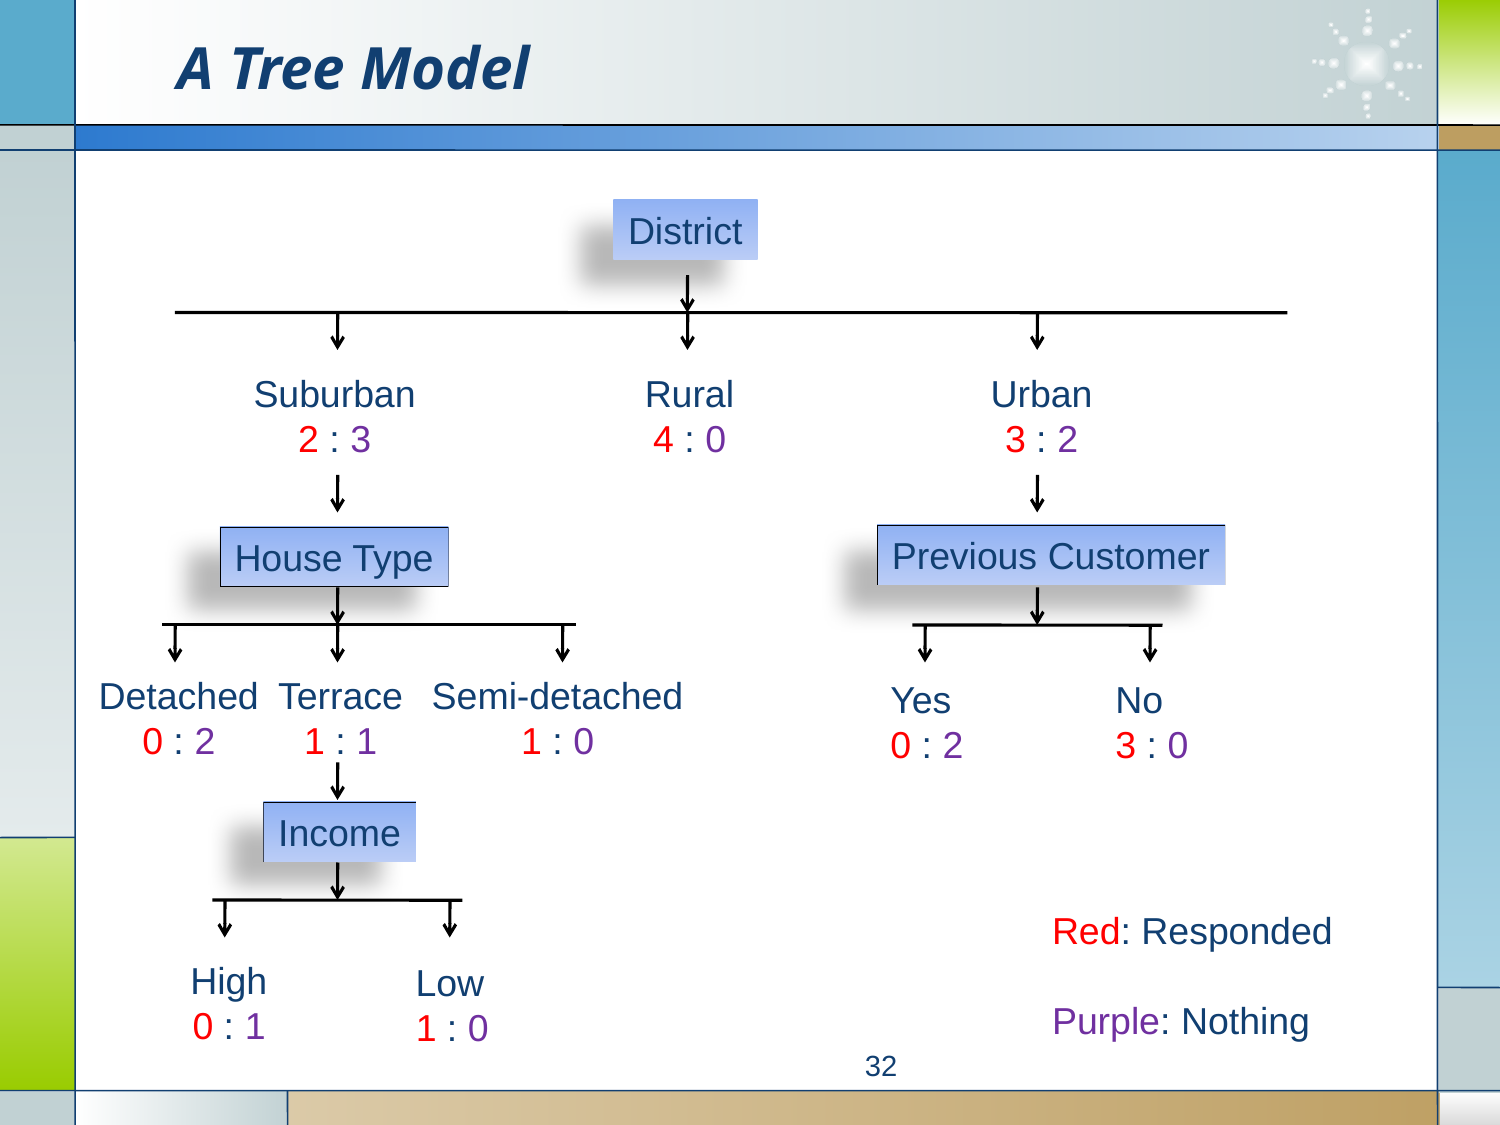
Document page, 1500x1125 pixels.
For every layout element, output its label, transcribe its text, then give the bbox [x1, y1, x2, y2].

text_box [174, 762, 505, 1059]
text_box Rural 4 : 0 [630, 362, 750, 468]
text_box Suburban 2 : 3 [238, 362, 431, 468]
text_box Urban 3 : 2 [975, 362, 1108, 468]
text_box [874, 474, 1228, 776]
text_box District [613, 199, 758, 260]
title A Tree Model [162, 19, 1263, 113]
text_box Red: Responded Purple: Nothing [1037, 899, 1373, 1050]
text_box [82, 474, 701, 771]
slide_number 32 [562, 1039, 913, 1081]
